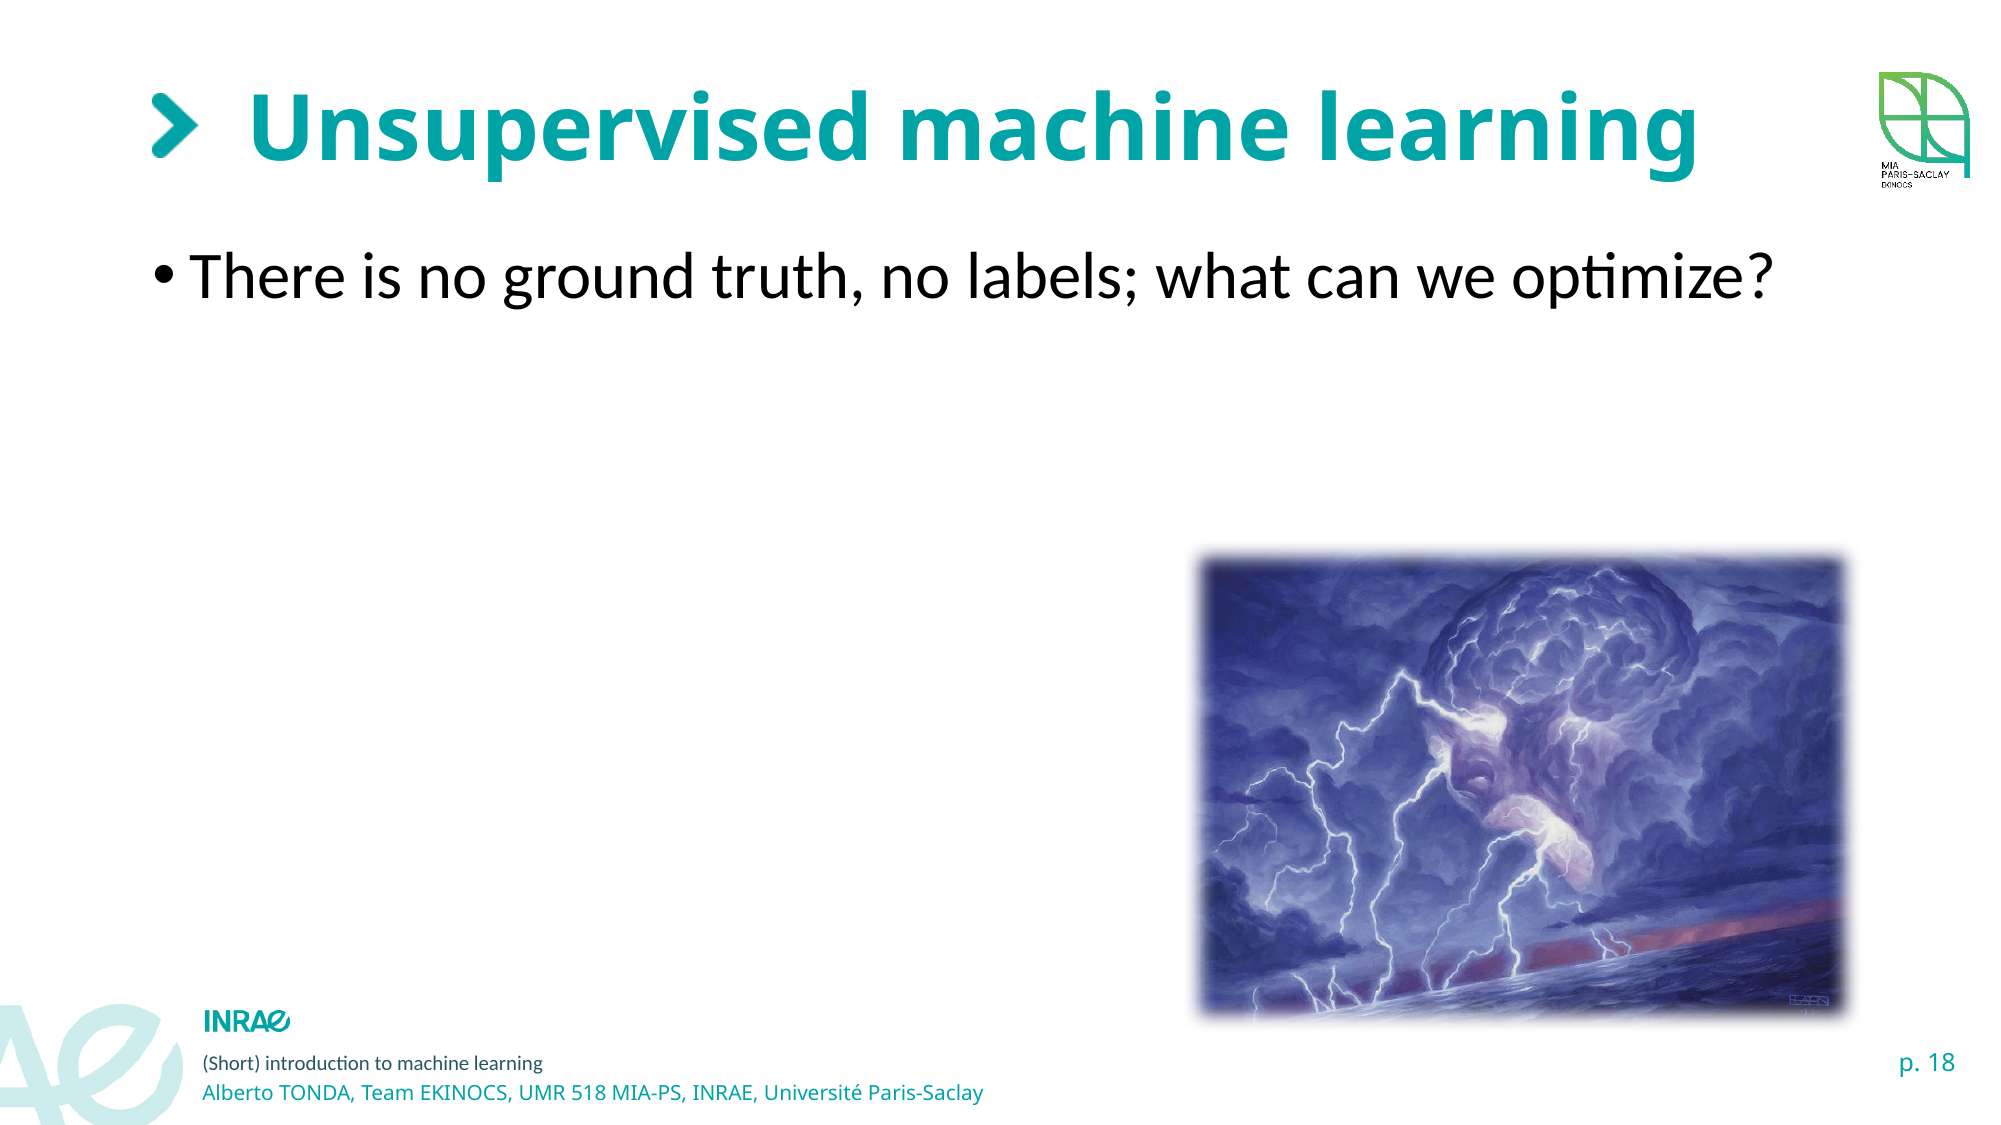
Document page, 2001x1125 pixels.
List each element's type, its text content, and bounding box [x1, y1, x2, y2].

list There is no ground truth, no labels; what can we optimize? [137, 233, 1863, 1001]
picture [0, 996, 329, 1125]
picture [1862, 54, 1986, 205]
picture [152, 93, 200, 158]
picture [1181, 539, 1863, 1032]
title Unsupervised machine learning [137, 59, 1863, 203]
